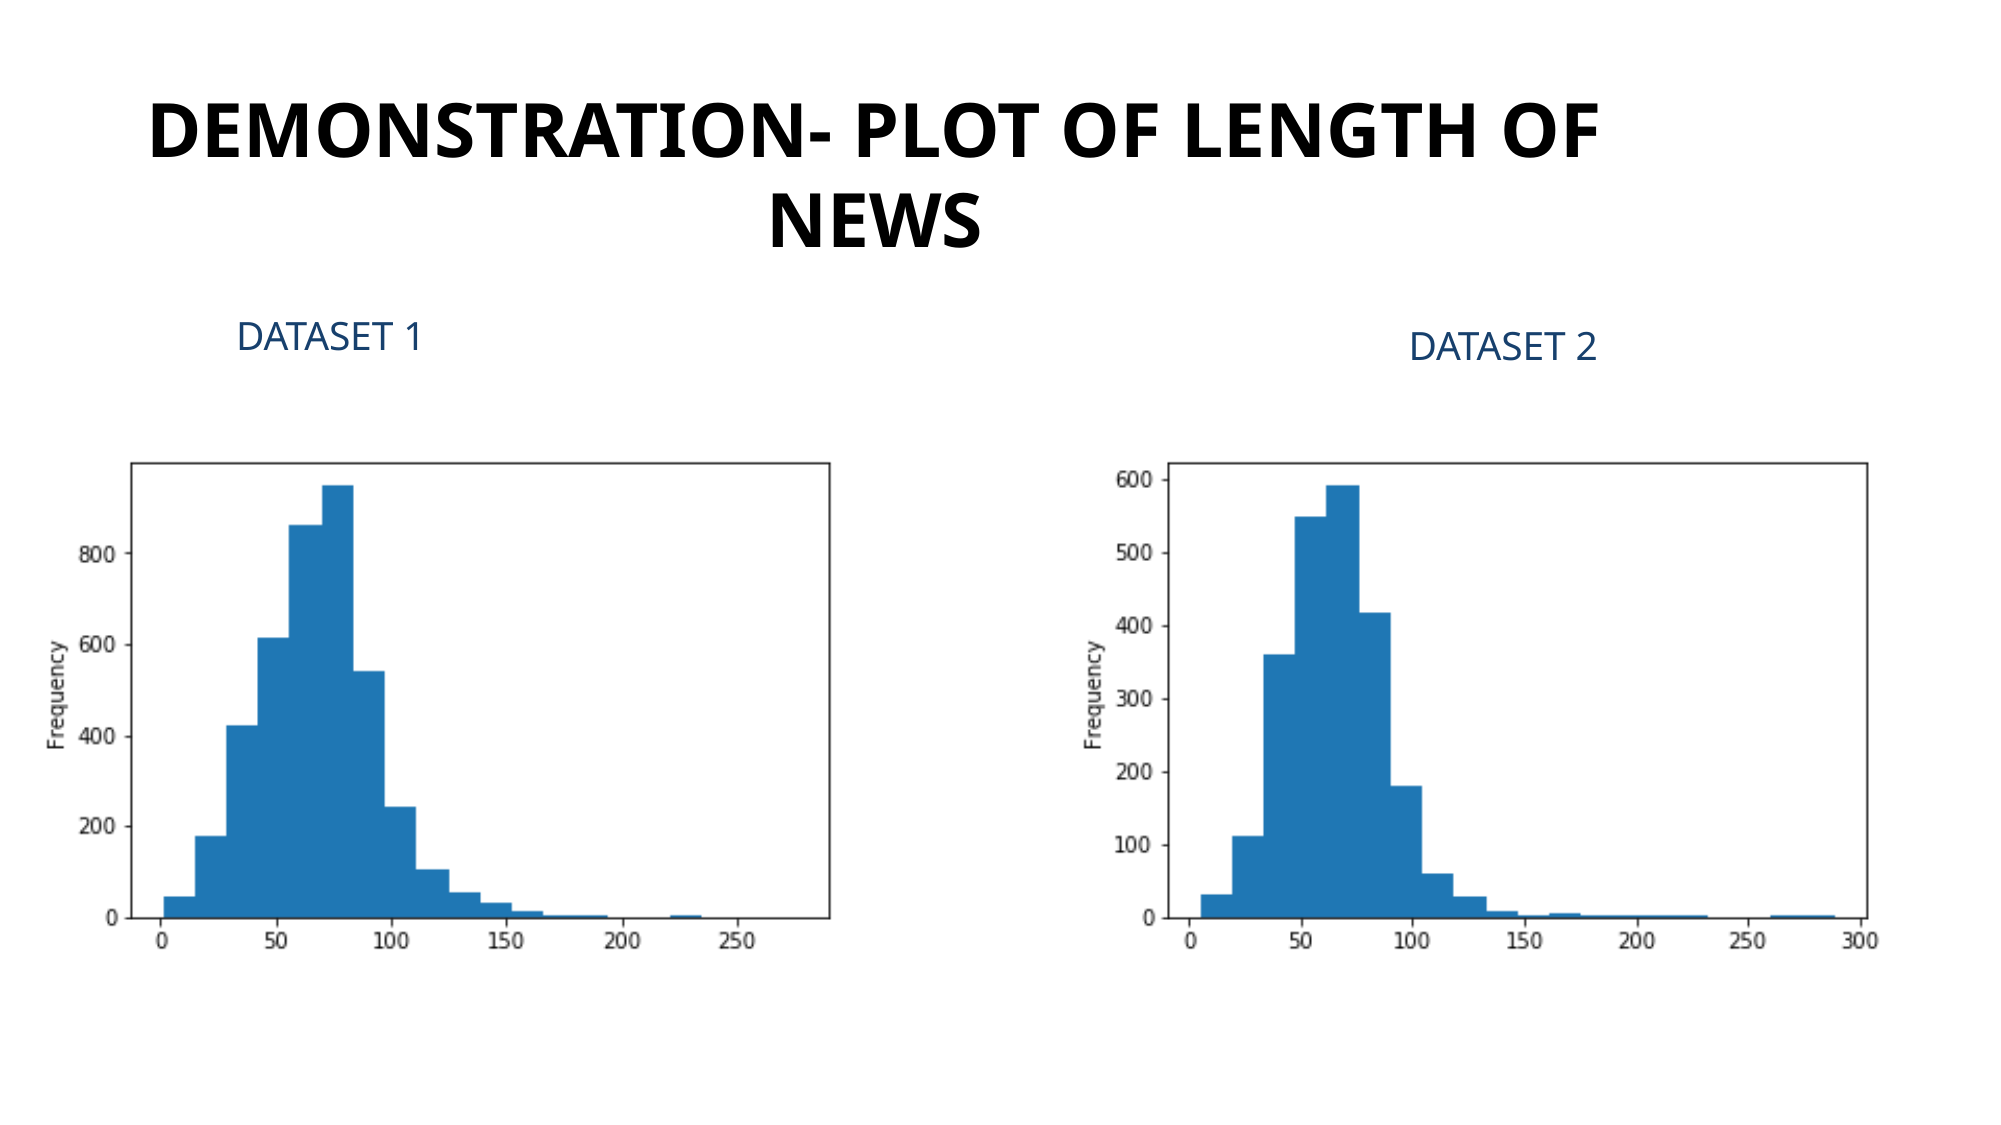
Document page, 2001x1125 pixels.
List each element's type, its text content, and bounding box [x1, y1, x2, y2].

list Dataset 2 [1393, 299, 1708, 399]
picture [1069, 441, 1894, 968]
title Demonstration- Plot of Length of news [68, 67, 1682, 187]
list Dataset 1 [220, 289, 465, 409]
picture [33, 441, 851, 968]
